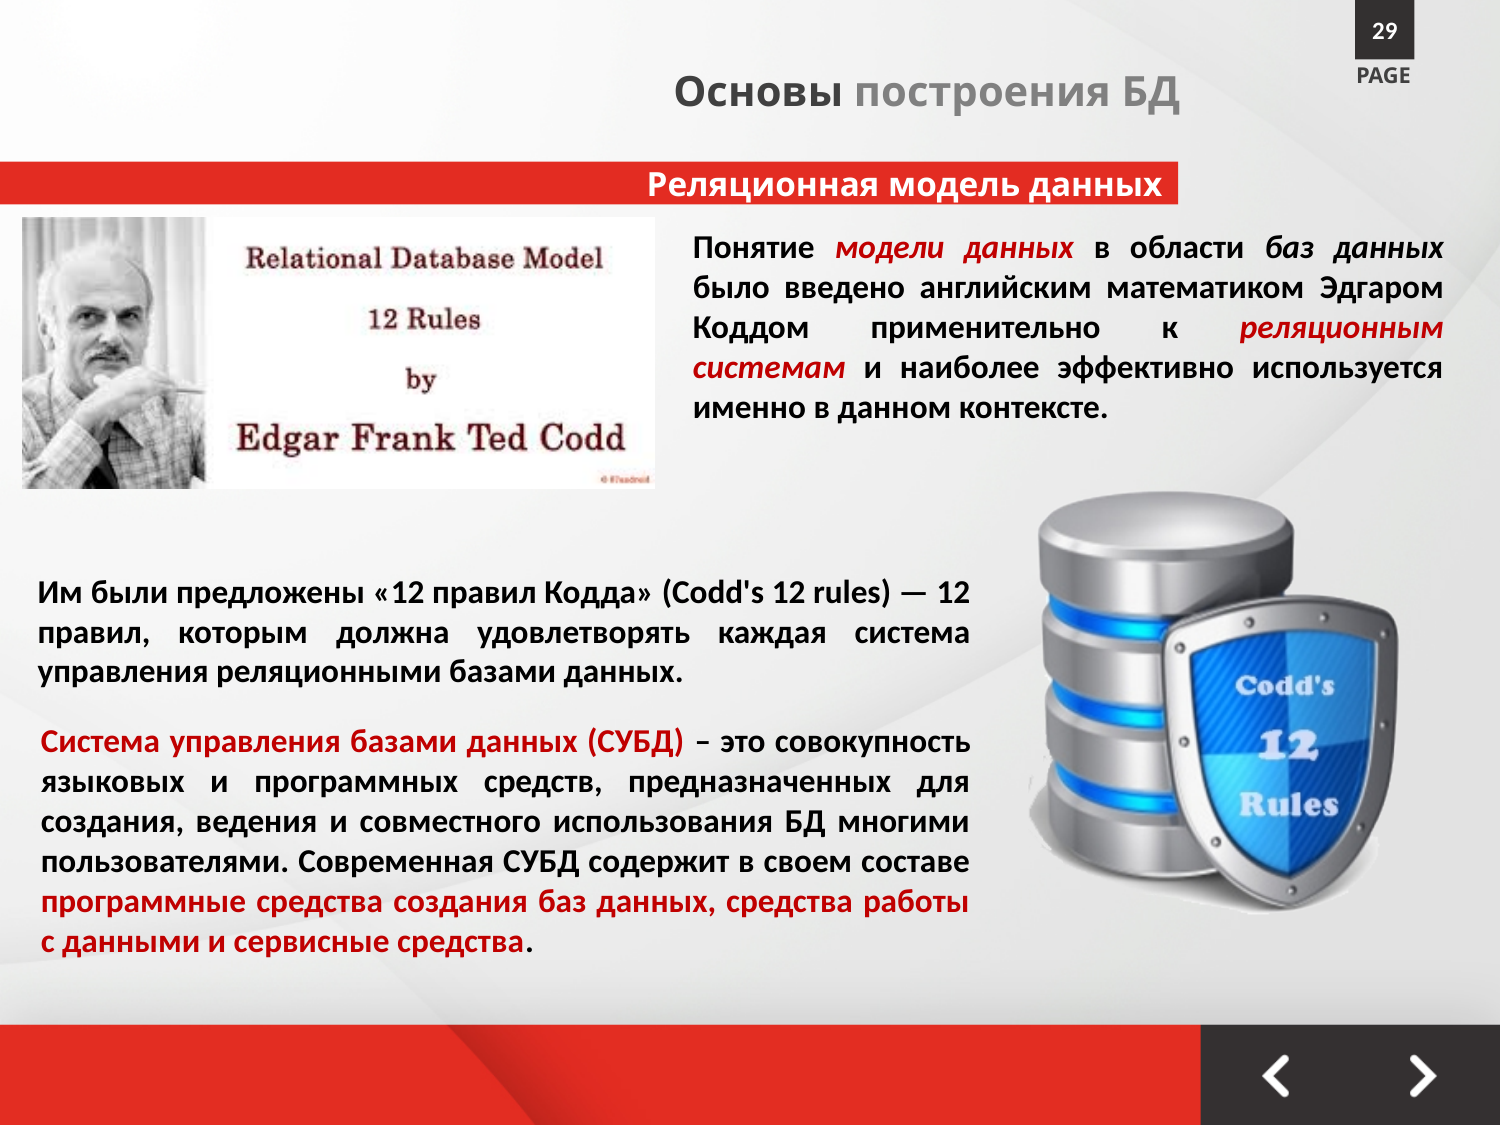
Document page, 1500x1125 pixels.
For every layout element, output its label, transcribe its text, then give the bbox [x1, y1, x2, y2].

text_box Система управления базами данных (СУБД) – это совокупность языковых и программных средств, предназначенных для создания, ведения и совместного использования БД многими пользователями. Современная СУБД содержит в своем составе программные средства создания баз данных, средства работы с данными и сервисные средства. [26, 712, 987, 967]
text_box PAGE [1341, 54, 1426, 96]
text_box 29 [1353, 0, 1417, 61]
picture [0, 0, 1500, 1125]
text_box Им были предложены «12 правил Кодда» (Codd's 12 rules) — 12 правил, которым должна удовлетворять каждая система управления реляционными базами данных. [22, 562, 959, 697]
text_box Основы построения БД [22, 57, 1196, 123]
subtitle Реляционная модель данных [0, 161, 1179, 205]
text_box Понятие модели данных в области баз данных было введено английским математиком Эдгаром Коддом применительно к реляционным системам и наиболее эффективно используется именно в данном контексте. [678, 217, 1459, 433]
